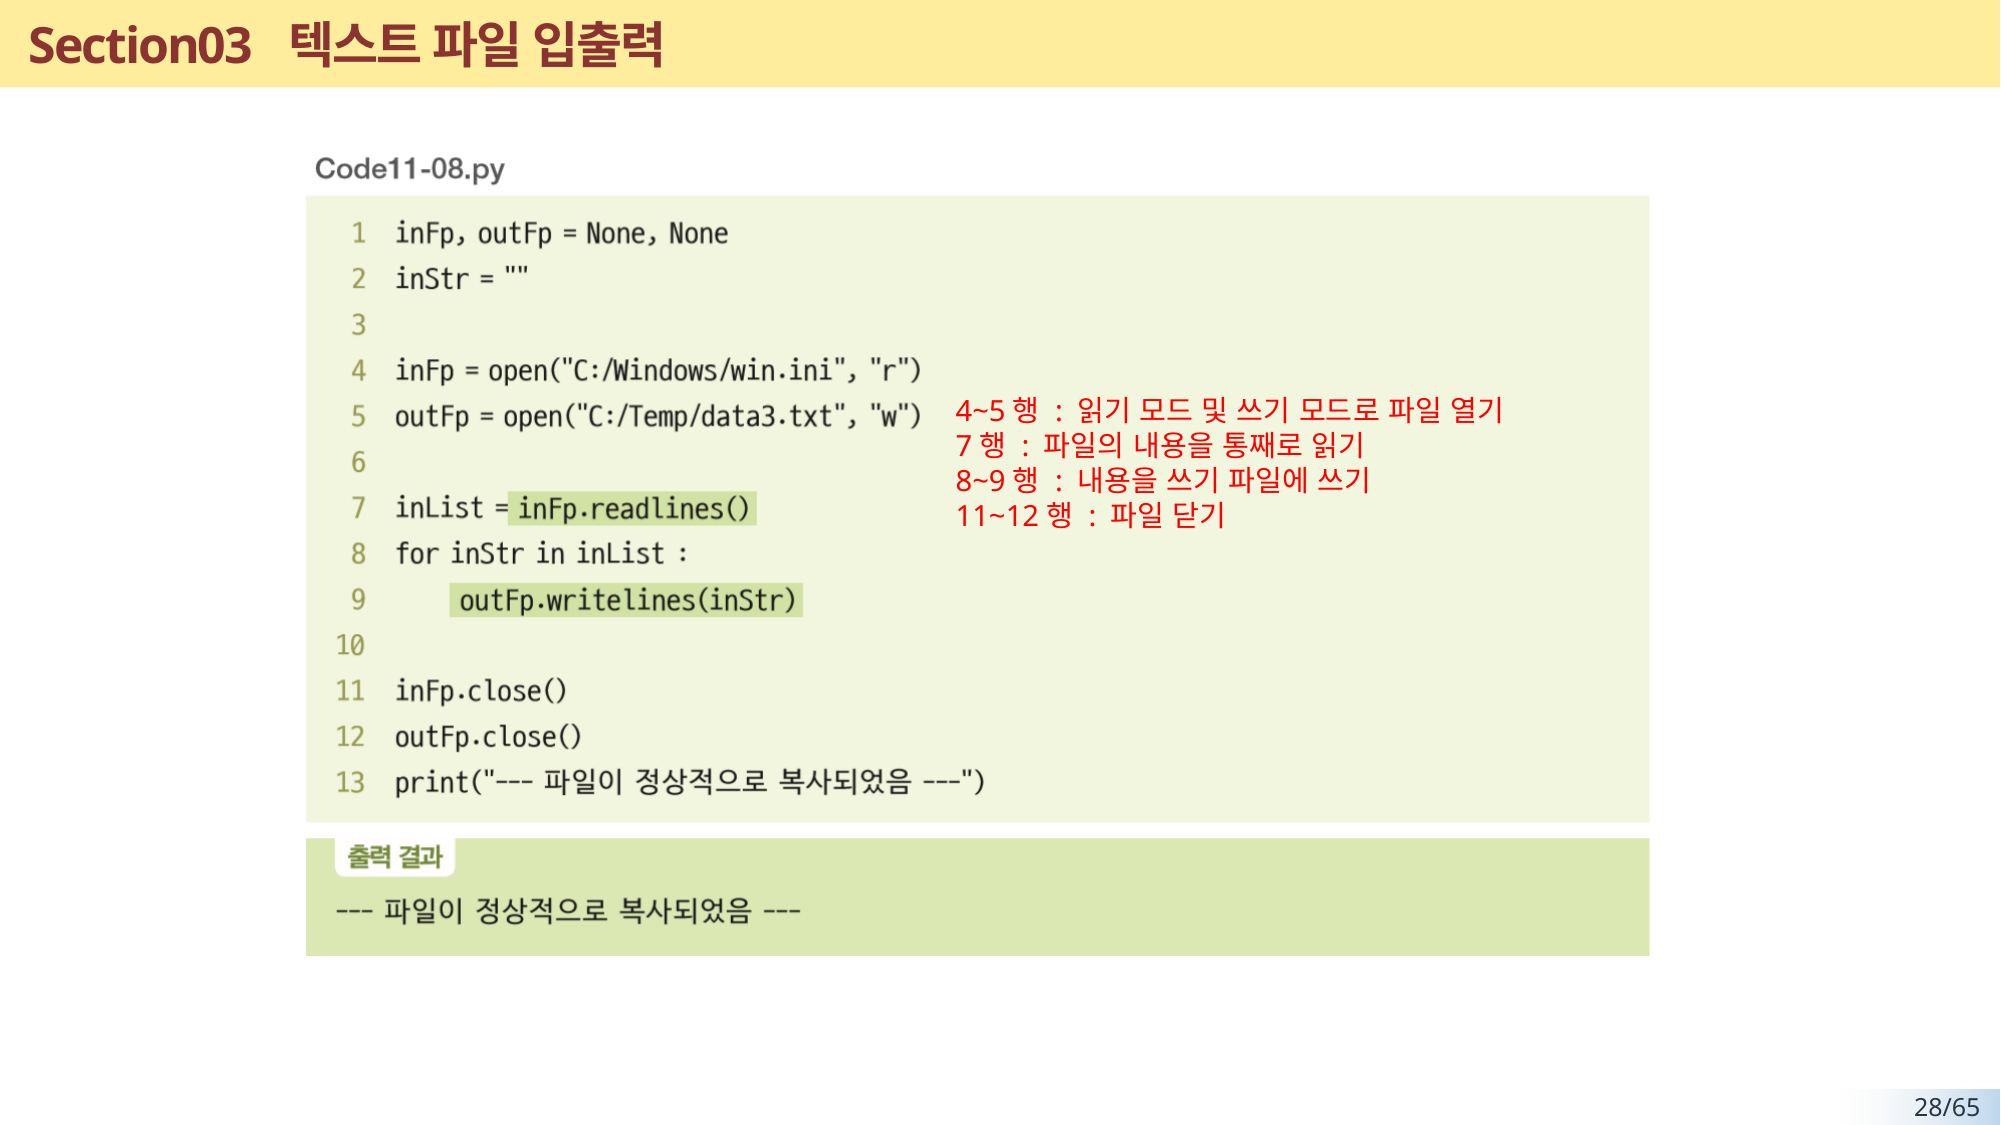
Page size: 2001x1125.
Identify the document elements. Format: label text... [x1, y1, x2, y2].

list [305, 149, 1650, 956]
title Section03 텍스트 파일 입출력 [13, 8, 1717, 87]
